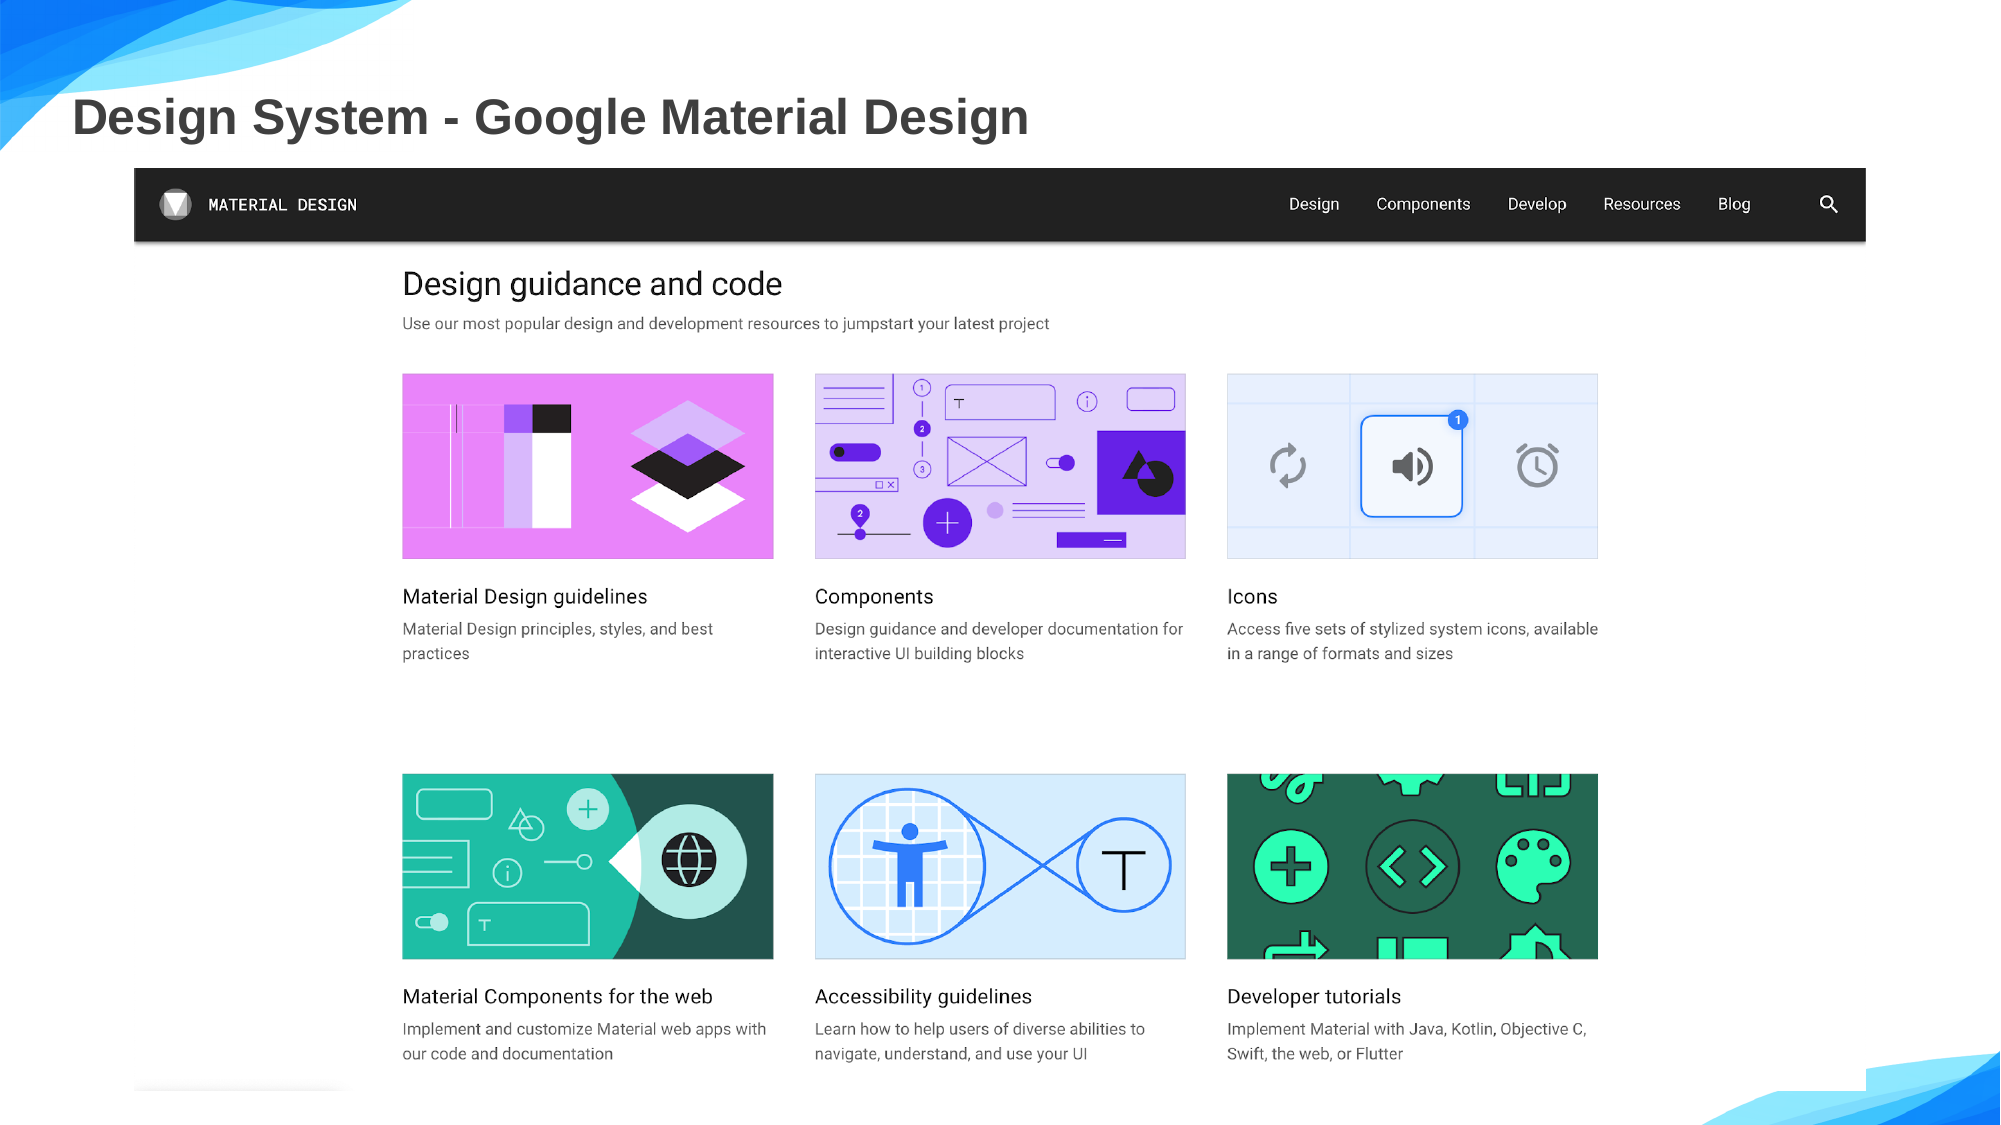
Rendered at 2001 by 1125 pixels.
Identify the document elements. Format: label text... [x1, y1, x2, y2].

picture [134, 168, 2000, 1125]
picture [0, 0, 414, 152]
text_box Design System - Google Material Design [57, 77, 1123, 153]
